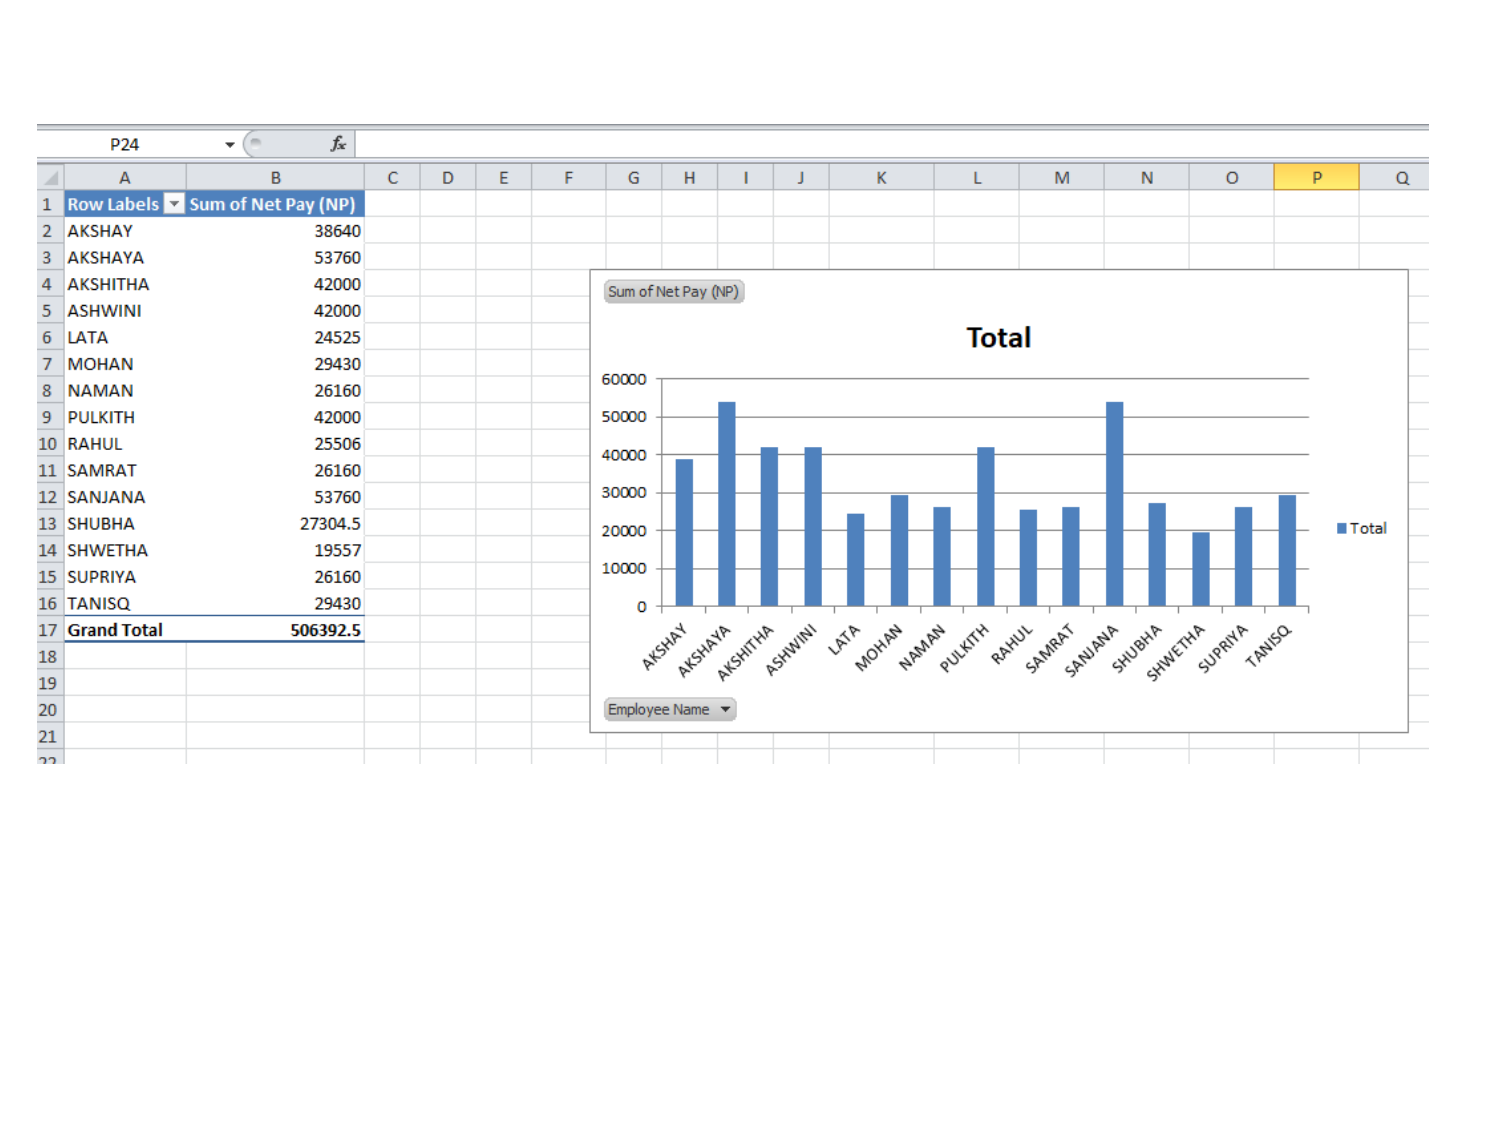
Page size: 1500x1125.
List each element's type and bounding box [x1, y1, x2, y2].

picture [37, 124, 1429, 764]
